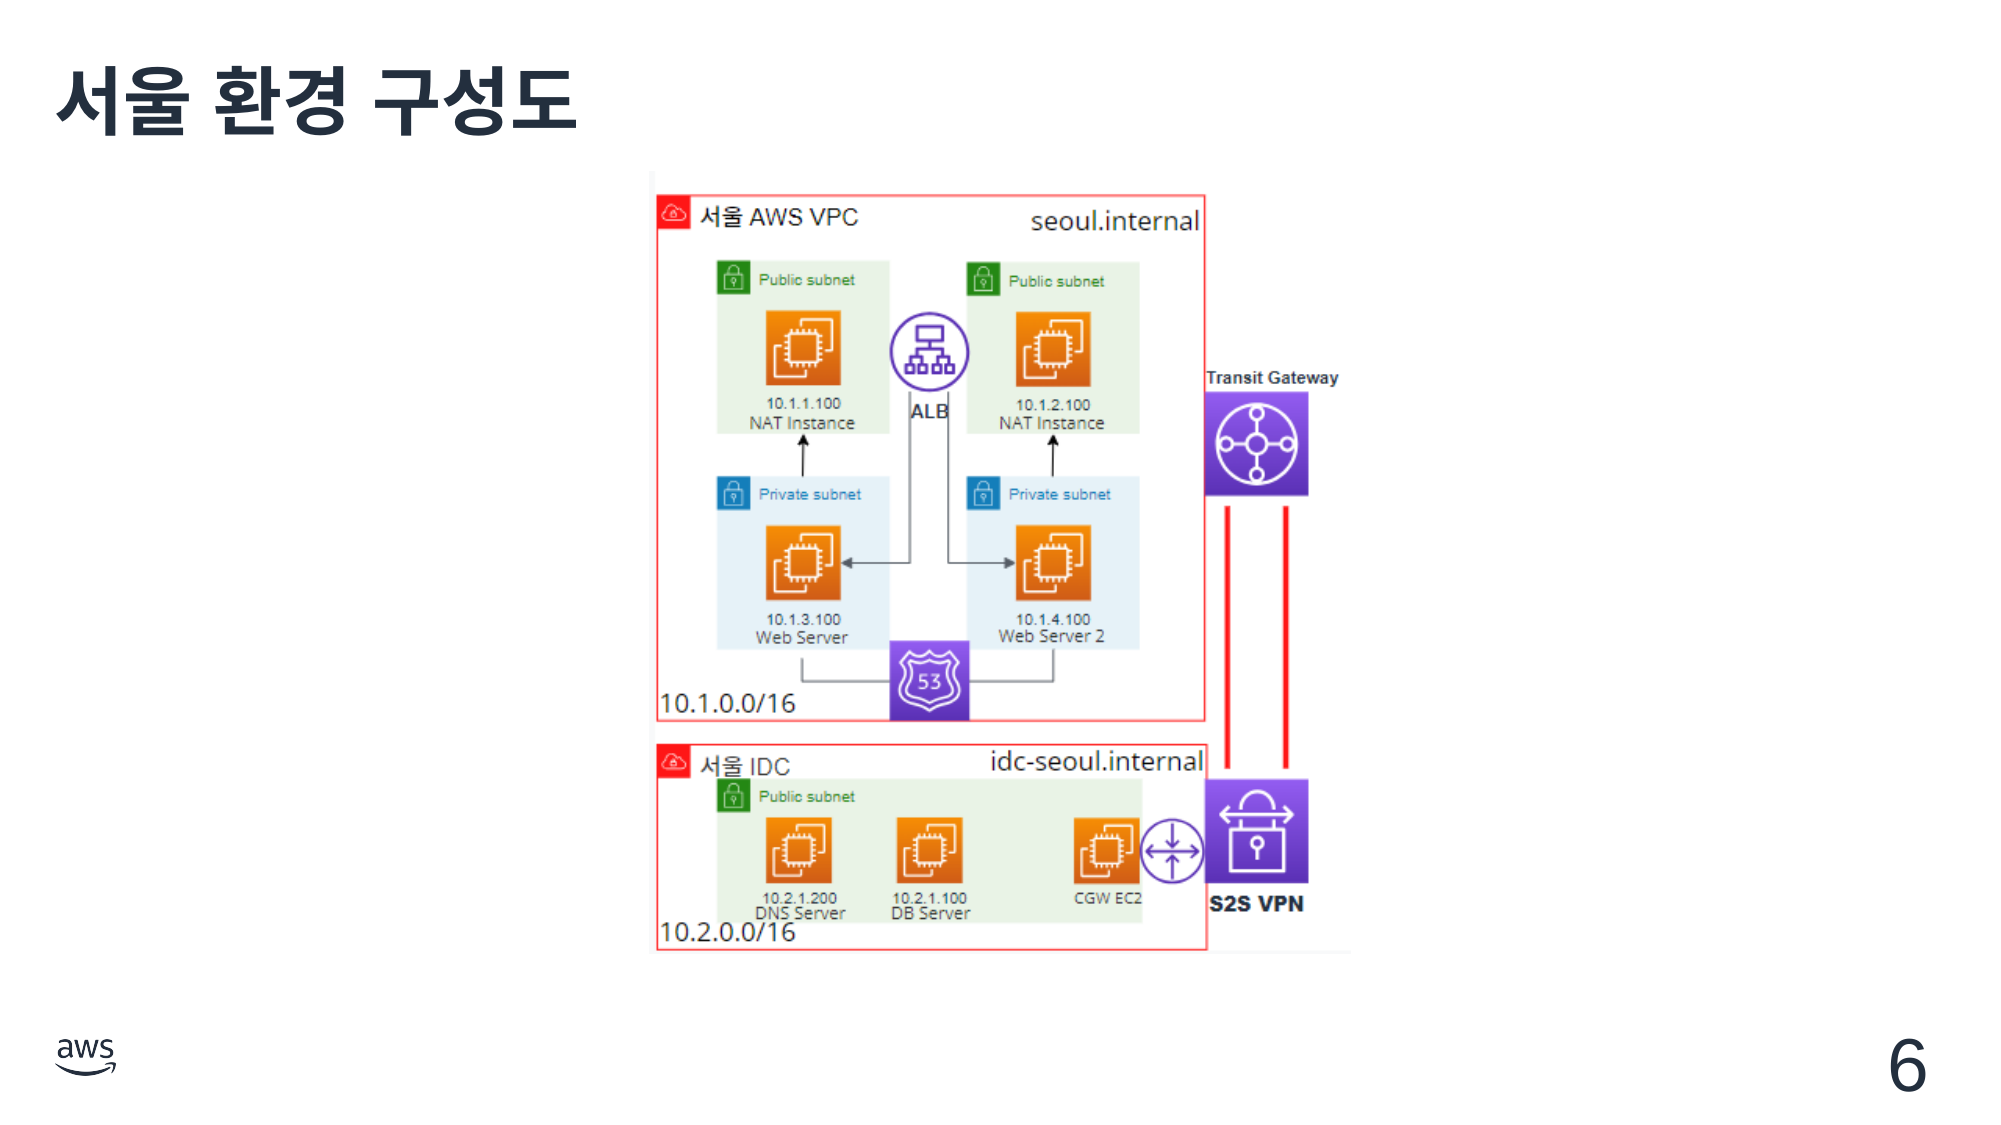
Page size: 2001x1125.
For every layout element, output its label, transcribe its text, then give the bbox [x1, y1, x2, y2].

picture [55, 1039, 116, 1076]
picture [649, 171, 1351, 954]
title 서울 환경 구성도 [39, 52, 1961, 159]
slide_number 6 [1494, 1031, 1945, 1092]
